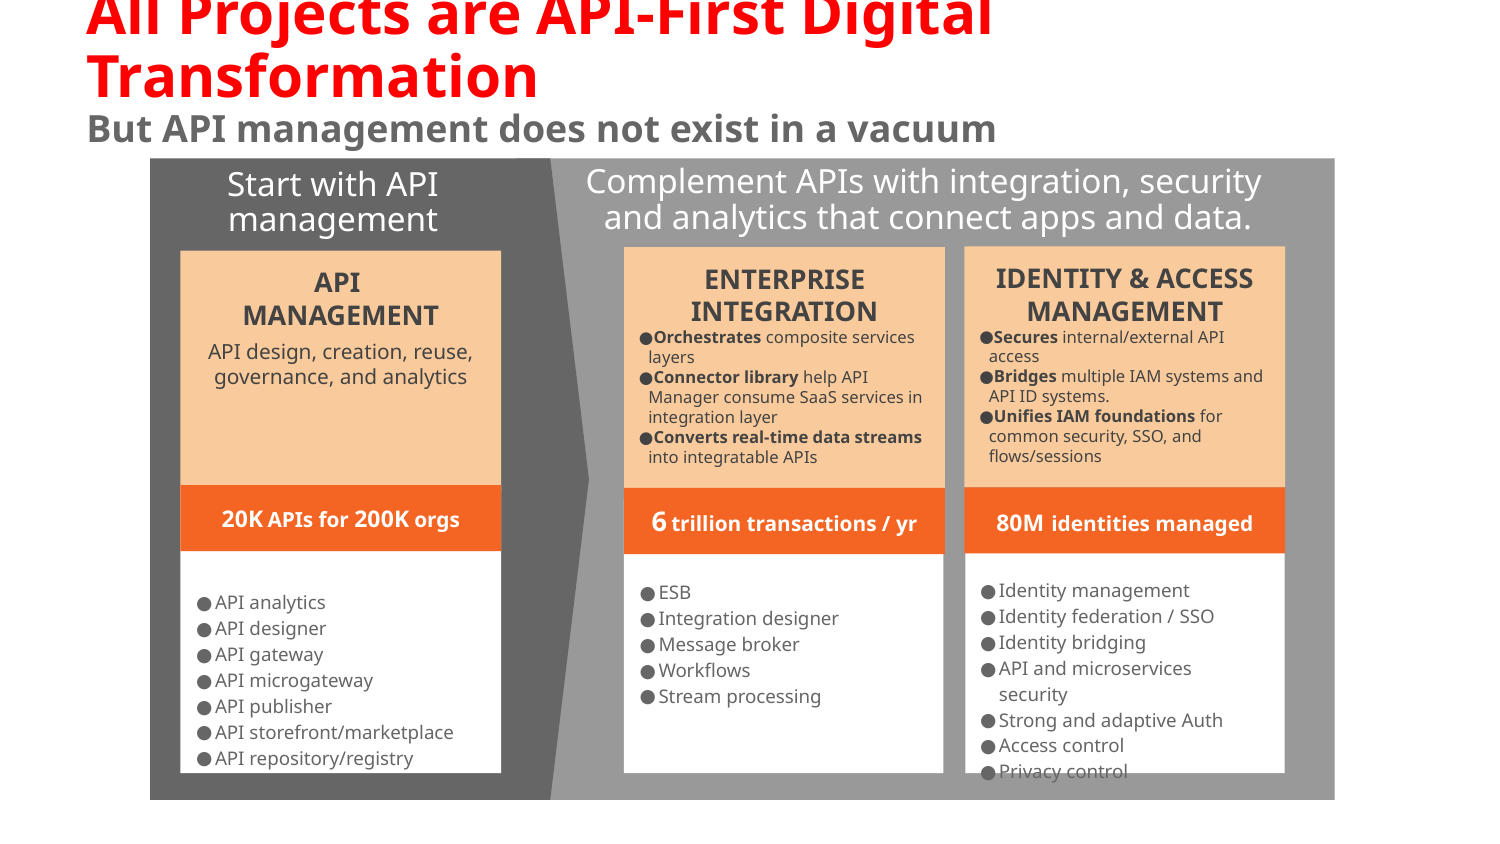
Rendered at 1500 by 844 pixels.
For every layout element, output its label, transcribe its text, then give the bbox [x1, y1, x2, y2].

text_box API analytics API designer API gateway API microgateway API publisher API storefront/marketplace API repository/registry [171, 550, 492, 792]
title All Projects are API-First Digital Transformation But API management does not exist in a vacuum [75, 18, 1425, 118]
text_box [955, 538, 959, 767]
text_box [964, 246, 1286, 774]
text_box [150, 158, 589, 800]
list Complement APIs with integration, security and analytics that connect apps and data. [547, 152, 1325, 248]
text_box [551, 158, 1335, 800]
list Start with API management [180, 155, 502, 250]
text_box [180, 250, 502, 774]
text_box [623, 246, 946, 774]
